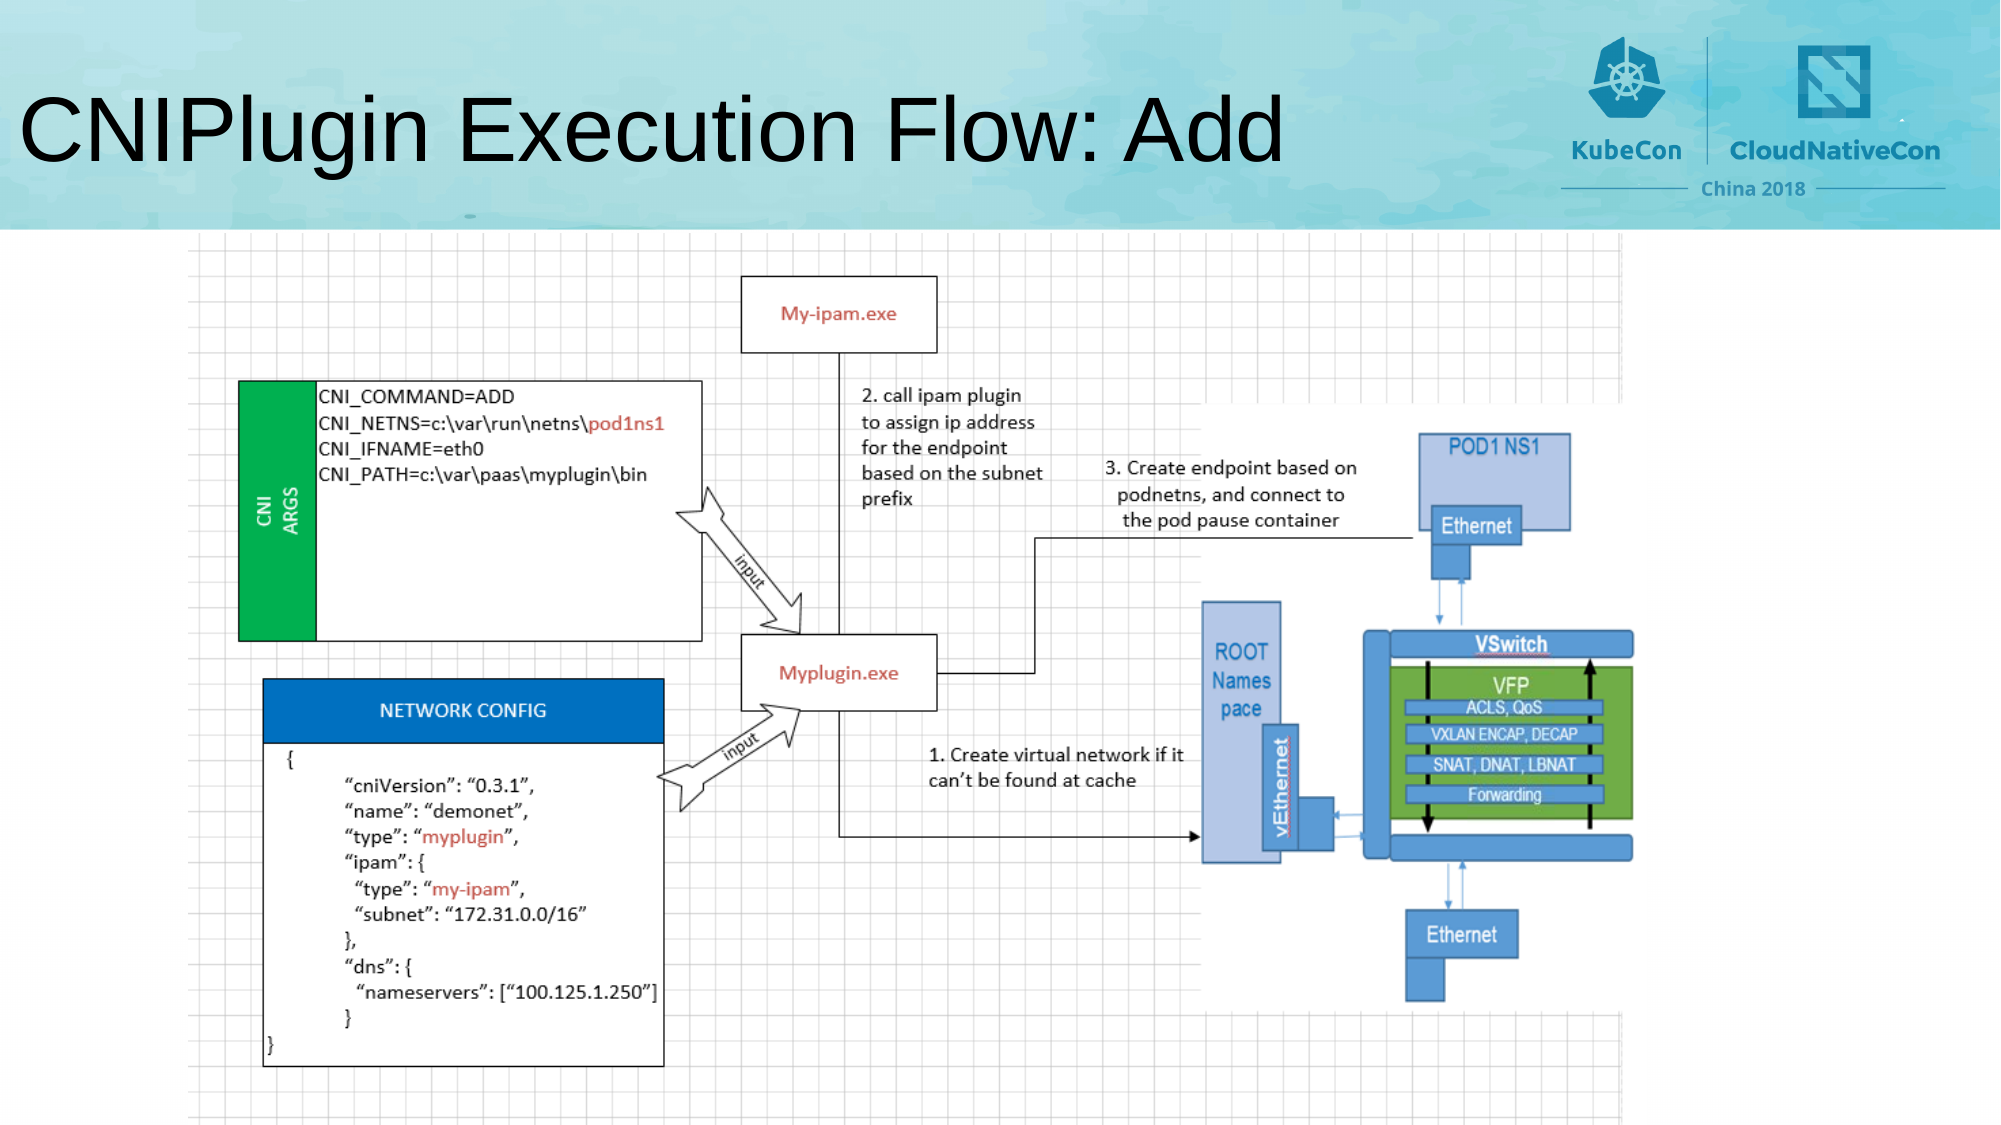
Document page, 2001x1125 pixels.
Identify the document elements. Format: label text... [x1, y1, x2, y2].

title CNIPlugin Execution Flow: Add [3, 0, 1729, 264]
picture [0, 0, 2001, 1125]
